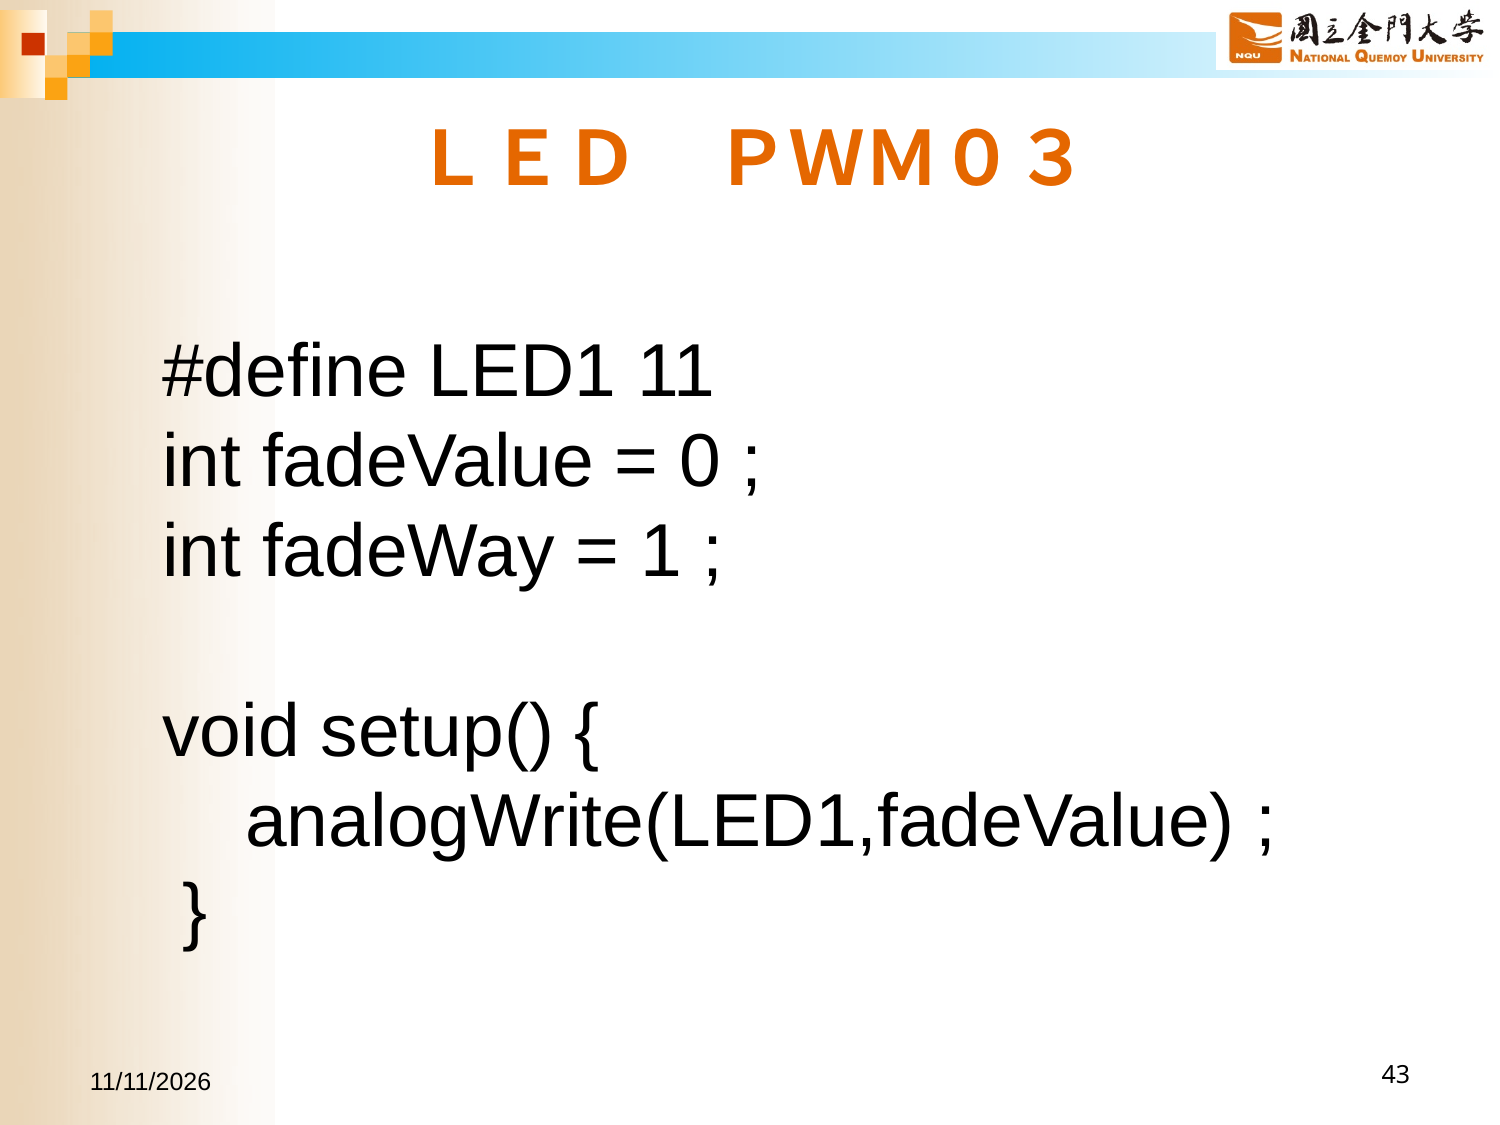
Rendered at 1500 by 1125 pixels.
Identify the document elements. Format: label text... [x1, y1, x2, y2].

text_box 43 [1074, 1024, 1425, 1100]
picture [1216, 1, 1499, 70]
title ＬＥＤ ＰＷＭ０３ [76, 42, 1427, 268]
text_box 2017/6/24 [75, 1024, 425, 1103]
text_box #define LED1 11 int fadeValue = 0 ; int fadeWay = 1 ; void setup() { analogWrite(LED1,fadeValue) ; } [147, 314, 1365, 960]
